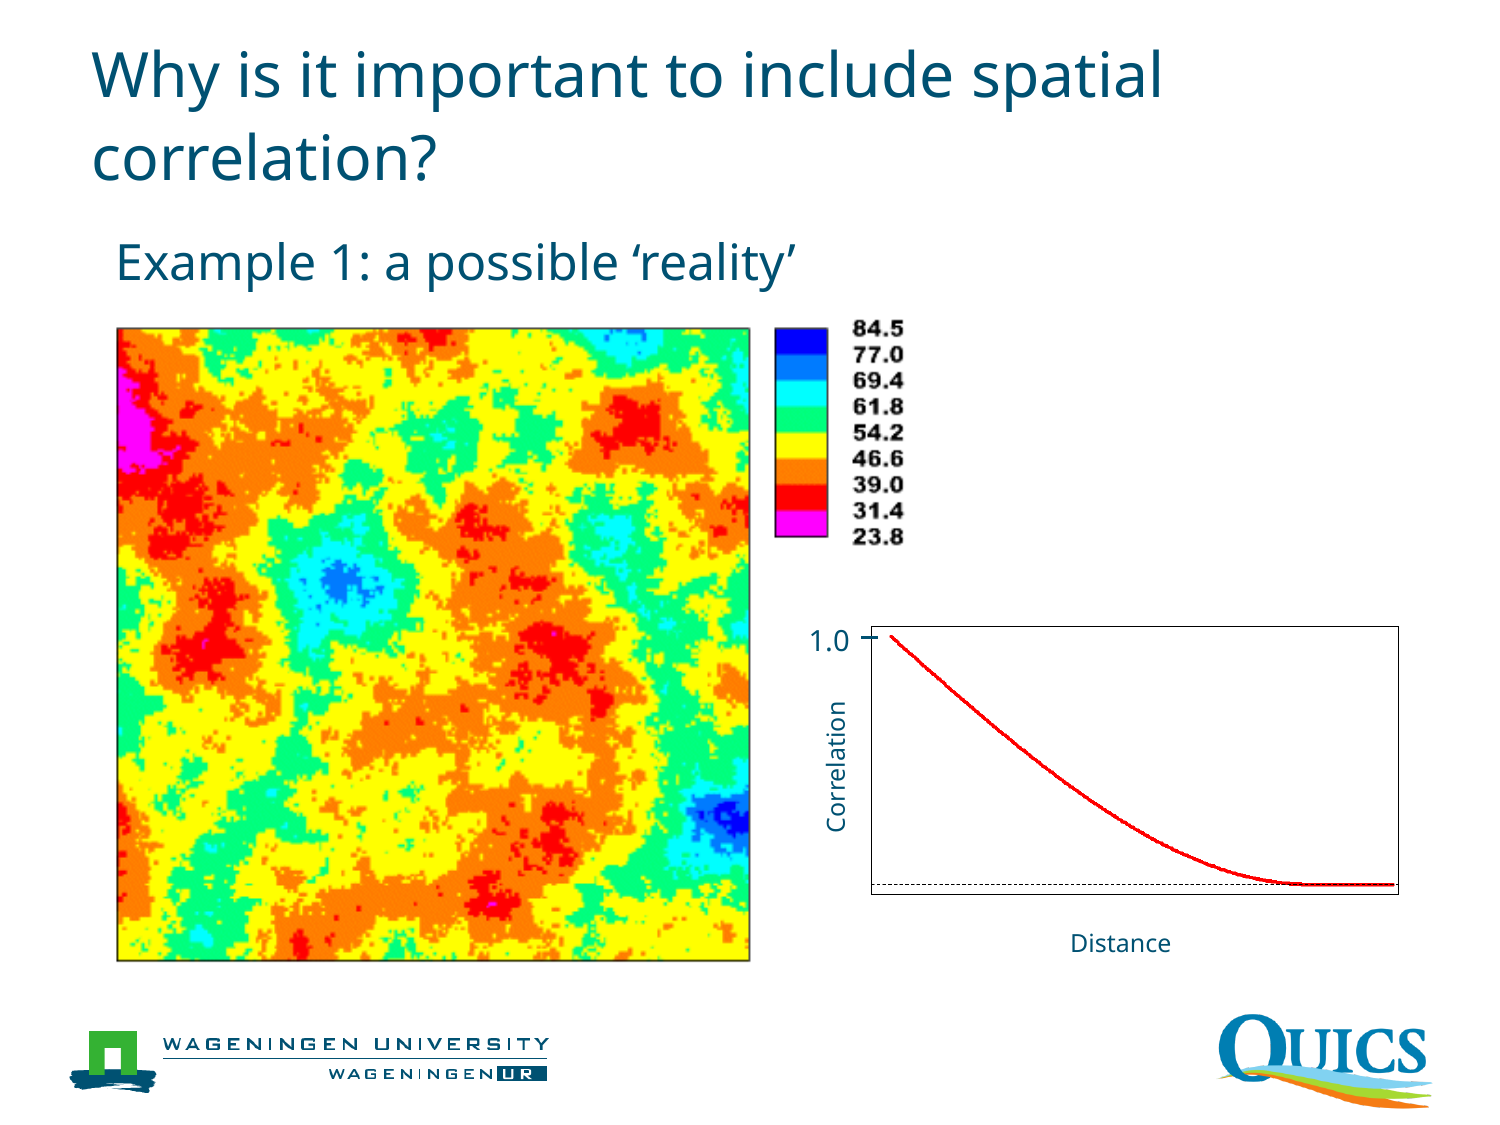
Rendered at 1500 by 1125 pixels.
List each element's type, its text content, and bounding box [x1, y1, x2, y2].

text_box Example 1: a possible ‘reality’ [115, 230, 1391, 301]
text_box Why is it important to include spatial correlation? [76, 19, 1427, 157]
picture [0, 0, 1500, 1125]
